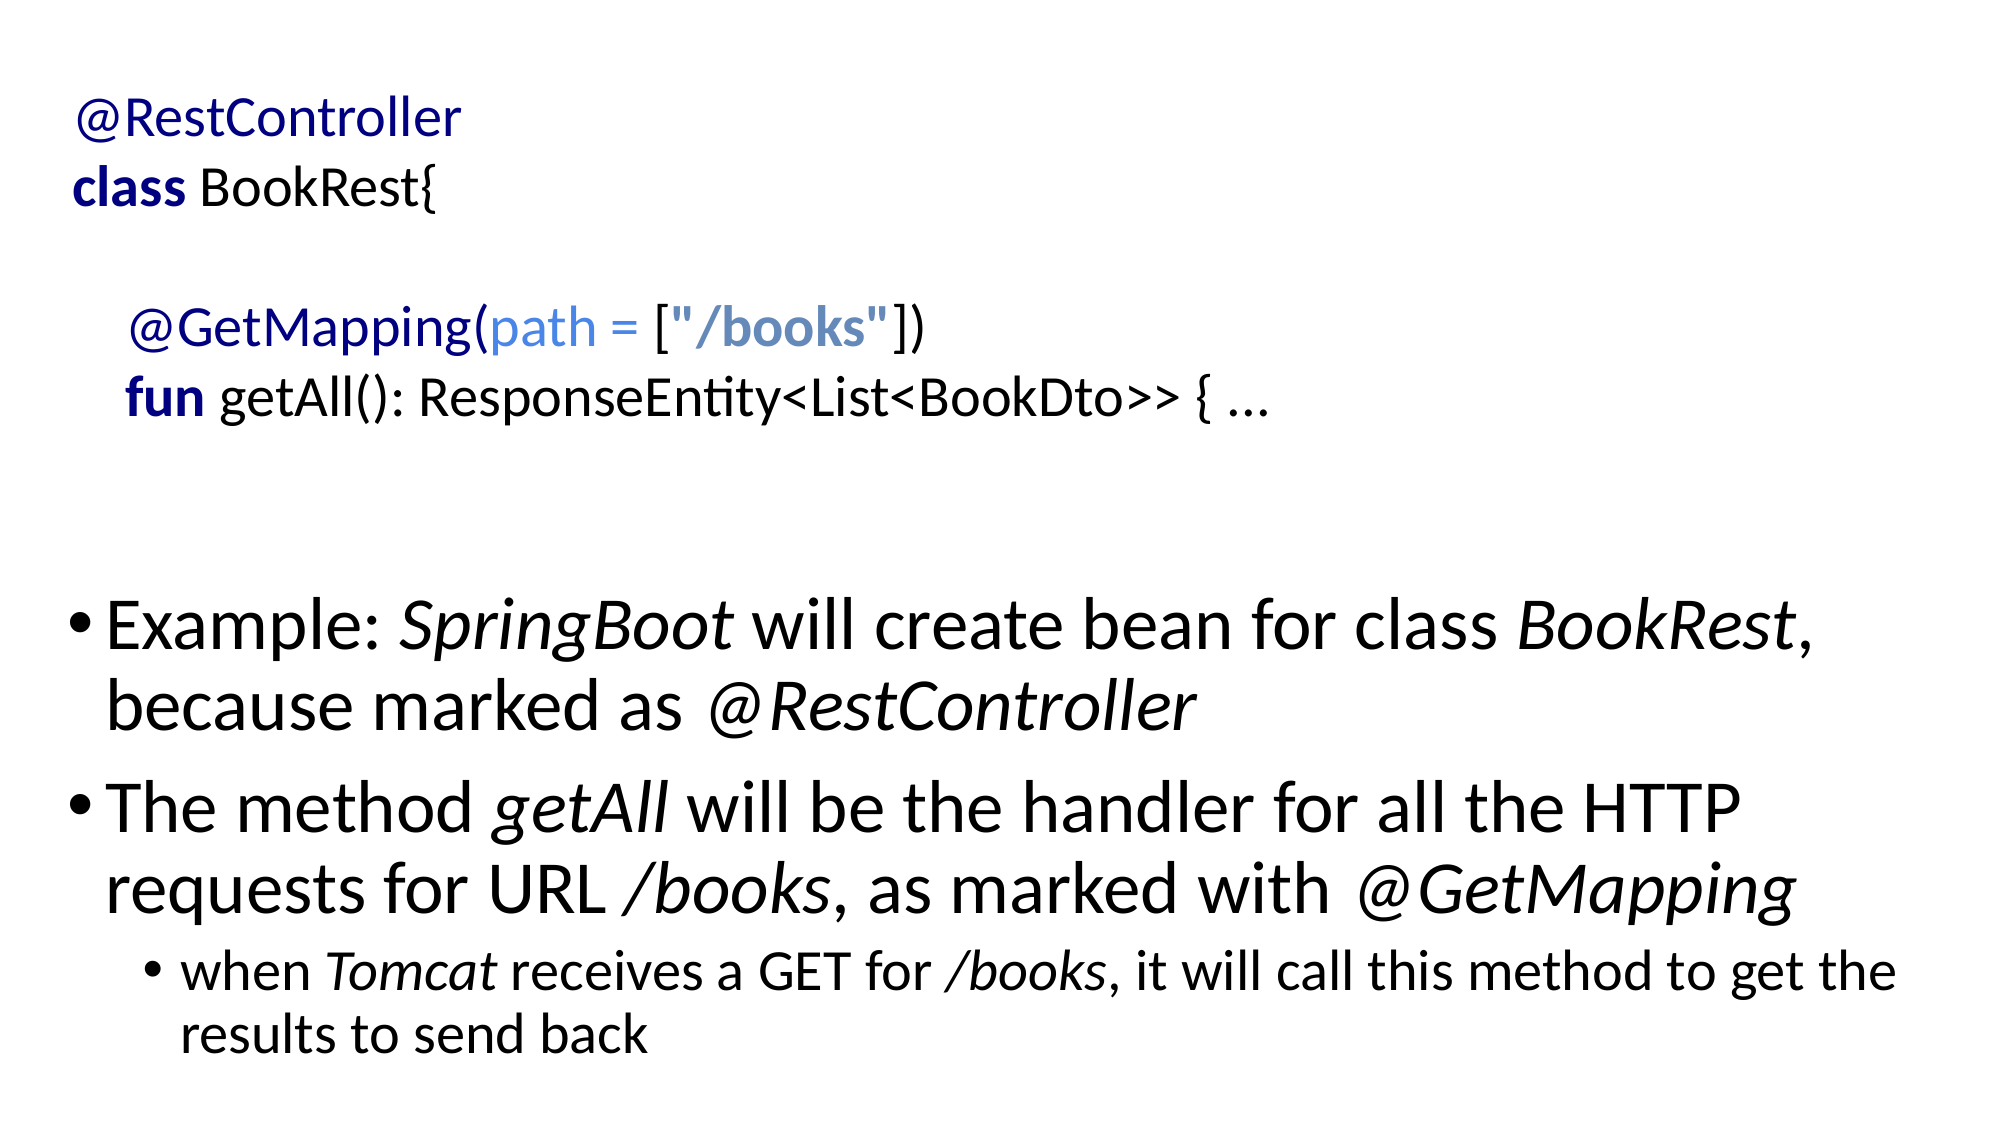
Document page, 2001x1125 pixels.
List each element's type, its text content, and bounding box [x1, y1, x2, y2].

list Example: SpringBoot will create bean for class BookRest, because marked as @RestController The method getAll will be the handler for all the HTTP requests for URL /books, as marked with @GetMapping when Tomcat receives a GET for /books, it will call this method to get the results to send back [52, 577, 1955, 1088]
text_box @RestController class BookRest{ @GetMapping(path = ["/books"]) fun getAll(): ResponseEntity<List<BookDto>> { ... [57, 70, 1768, 506]
